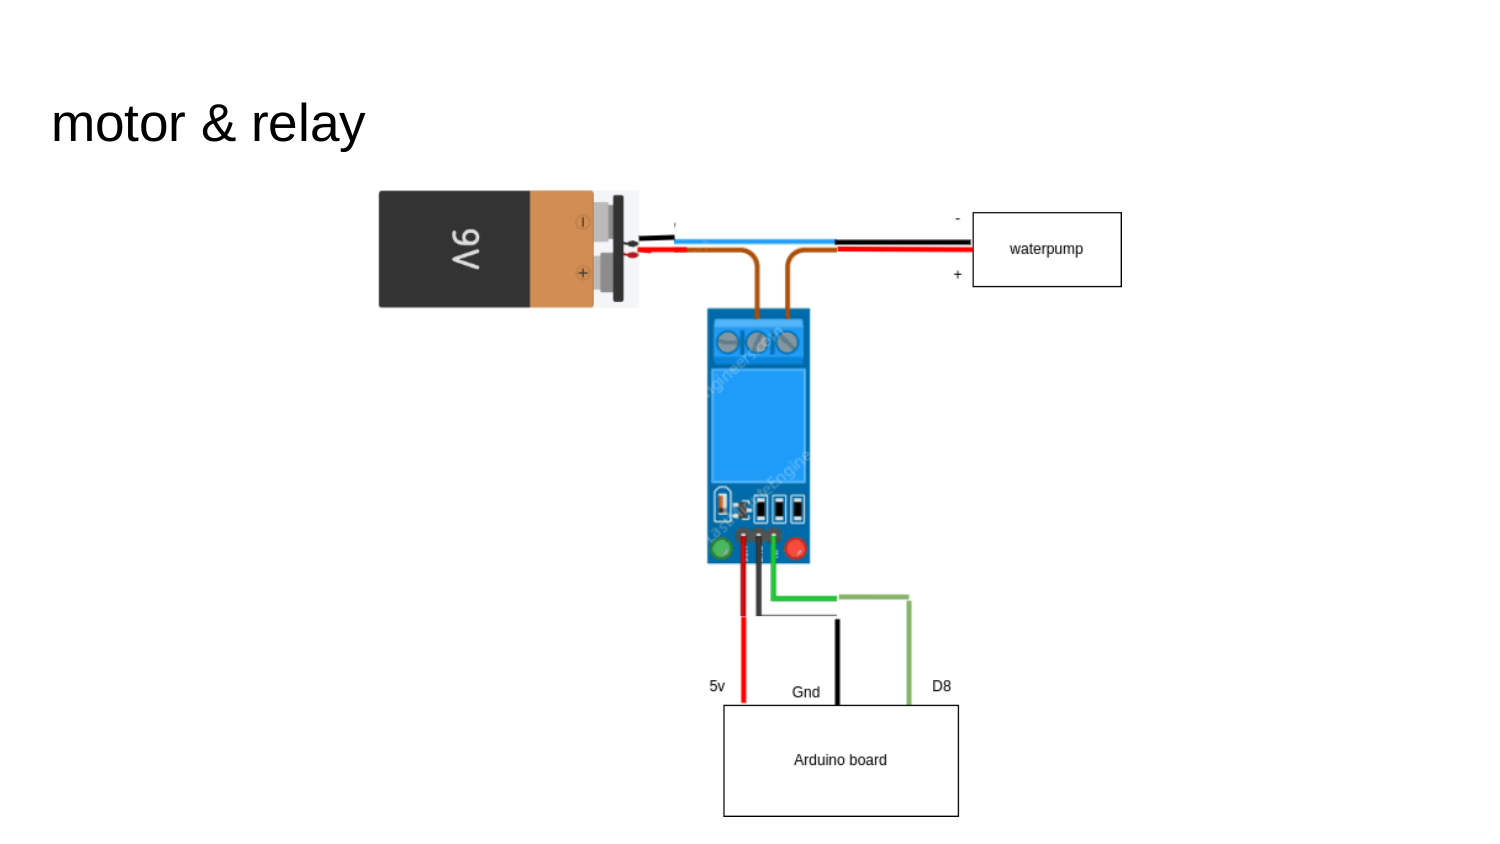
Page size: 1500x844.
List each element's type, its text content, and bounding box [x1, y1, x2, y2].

picture [378, 189, 1122, 818]
title motor & relay [51, 72, 1449, 167]
